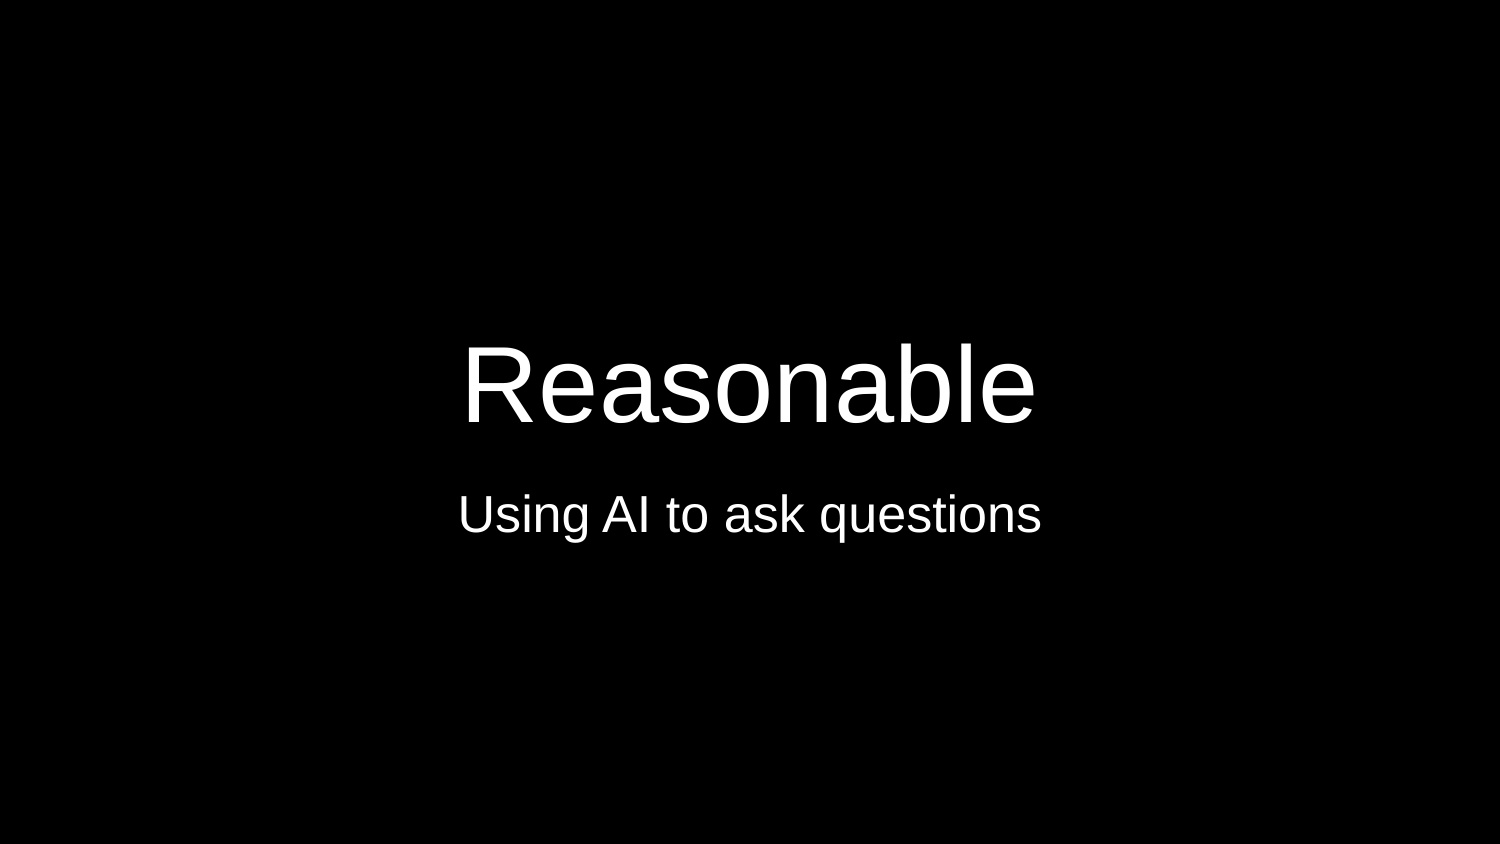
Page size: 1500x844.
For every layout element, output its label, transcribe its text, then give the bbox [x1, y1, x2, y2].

title Reasonable [51, 122, 1449, 459]
subtitle Using AI to ask questions [51, 464, 1449, 595]
